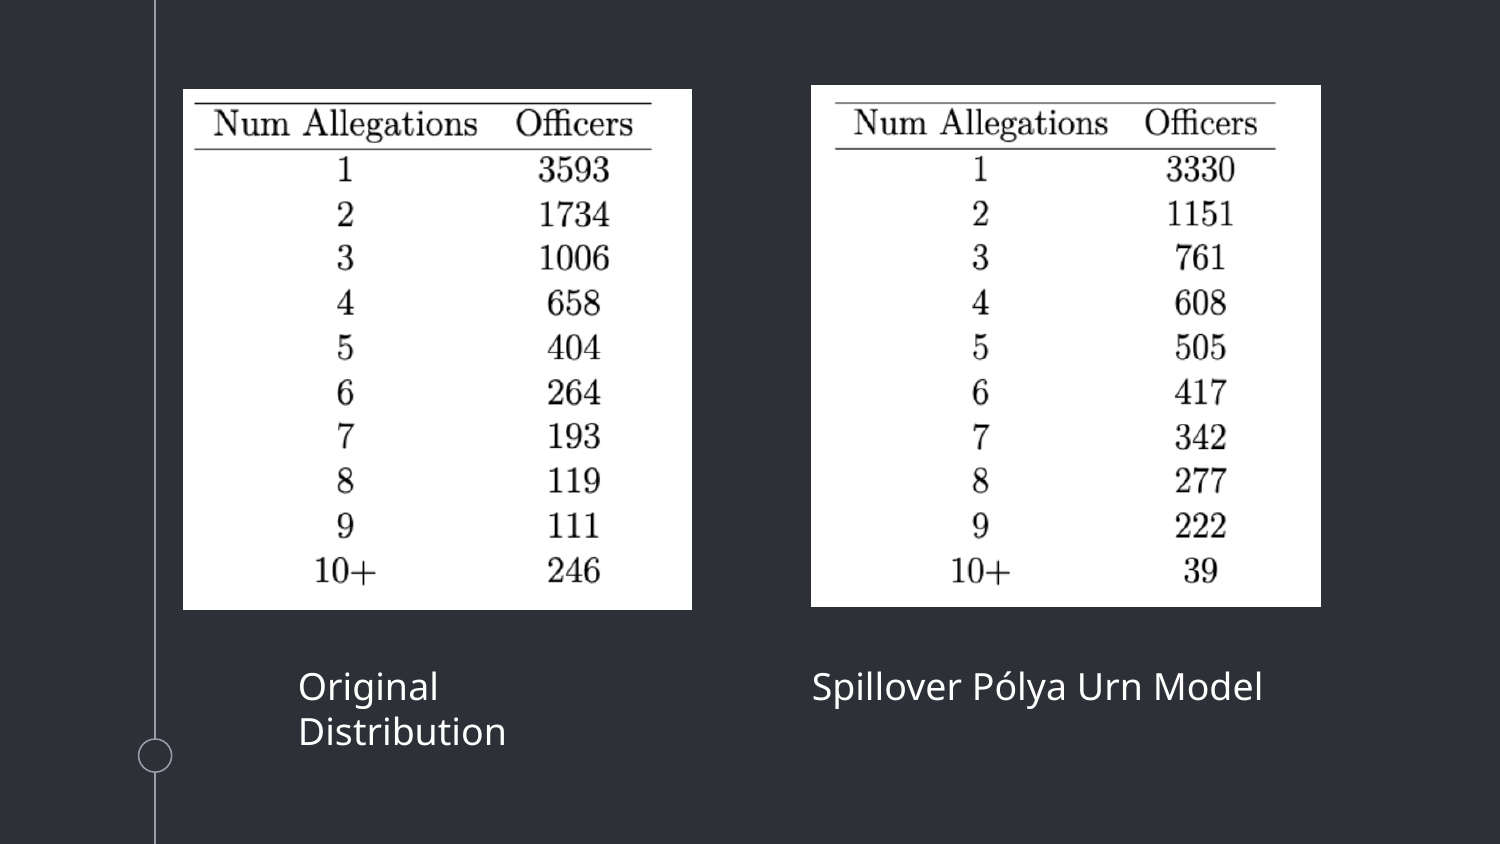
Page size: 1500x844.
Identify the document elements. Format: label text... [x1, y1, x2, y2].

picture [183, 88, 693, 611]
picture [811, 85, 1321, 607]
list Original Distribution [282, 647, 660, 747]
list Spillover Pólya Urn Model [796, 647, 1286, 747]
